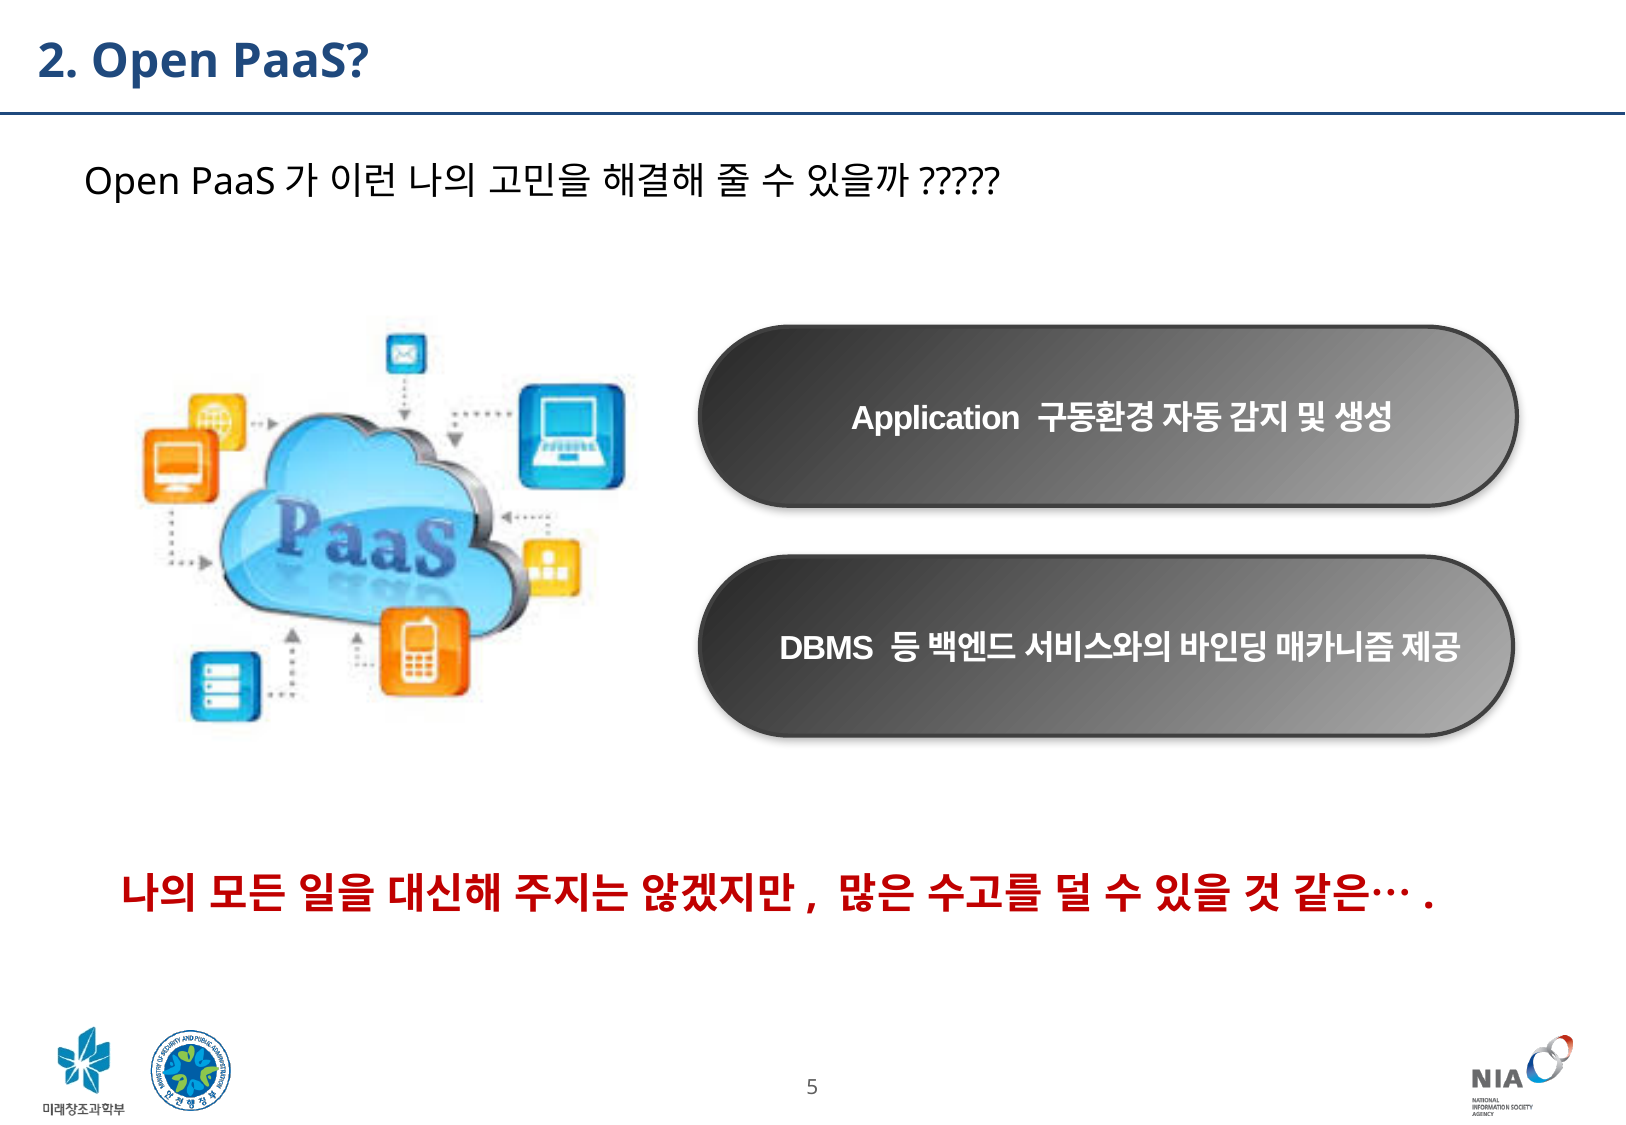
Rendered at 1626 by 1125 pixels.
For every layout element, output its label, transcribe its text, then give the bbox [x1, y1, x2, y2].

picture [96, 278, 684, 778]
picture [150, 1030, 237, 1111]
text_box Open PaaS가 이런 나의 고민을 해결해 줄 수 있을까????? [69, 149, 1016, 210]
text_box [699, 326, 1518, 736]
text_box 2. Open PaaS? [22, 4, 1225, 112]
picture [35, 1024, 131, 1117]
text_box 나의 모든 일을 대신해 주지는 않겠지만, 많은 수고를 덜 수 있을 것 같은…. [106, 859, 1450, 925]
picture [1472, 1035, 1573, 1116]
